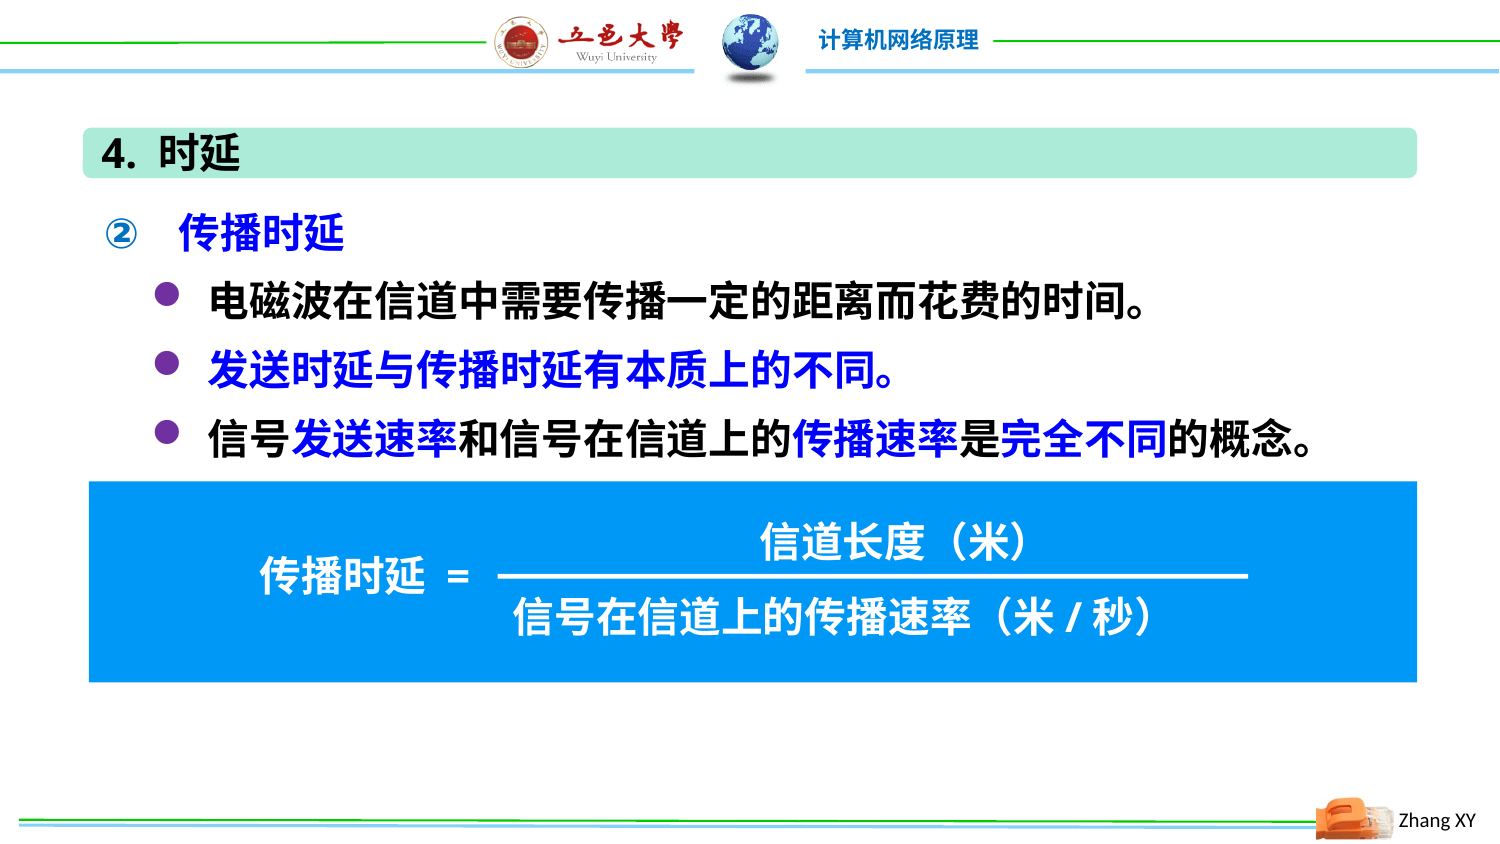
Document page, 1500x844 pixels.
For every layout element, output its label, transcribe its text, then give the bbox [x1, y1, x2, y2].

picture [494, 15, 697, 69]
text_box 传播时延 电磁波在信道中需要传播一定的距离而花费的时间。 发送时延与传播时延有本质上的不同。 信号发送速率和信号在信道上的传播速率是完全不同的概念。 [88, 180, 1418, 470]
text_box [82, 129, 86, 177]
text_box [88, 481, 1418, 683]
picture [720, 12, 780, 88]
text_box [257, 127, 1418, 179]
text_box 4. 时延 [86, 119, 257, 184]
picture [1316, 796, 1394, 840]
